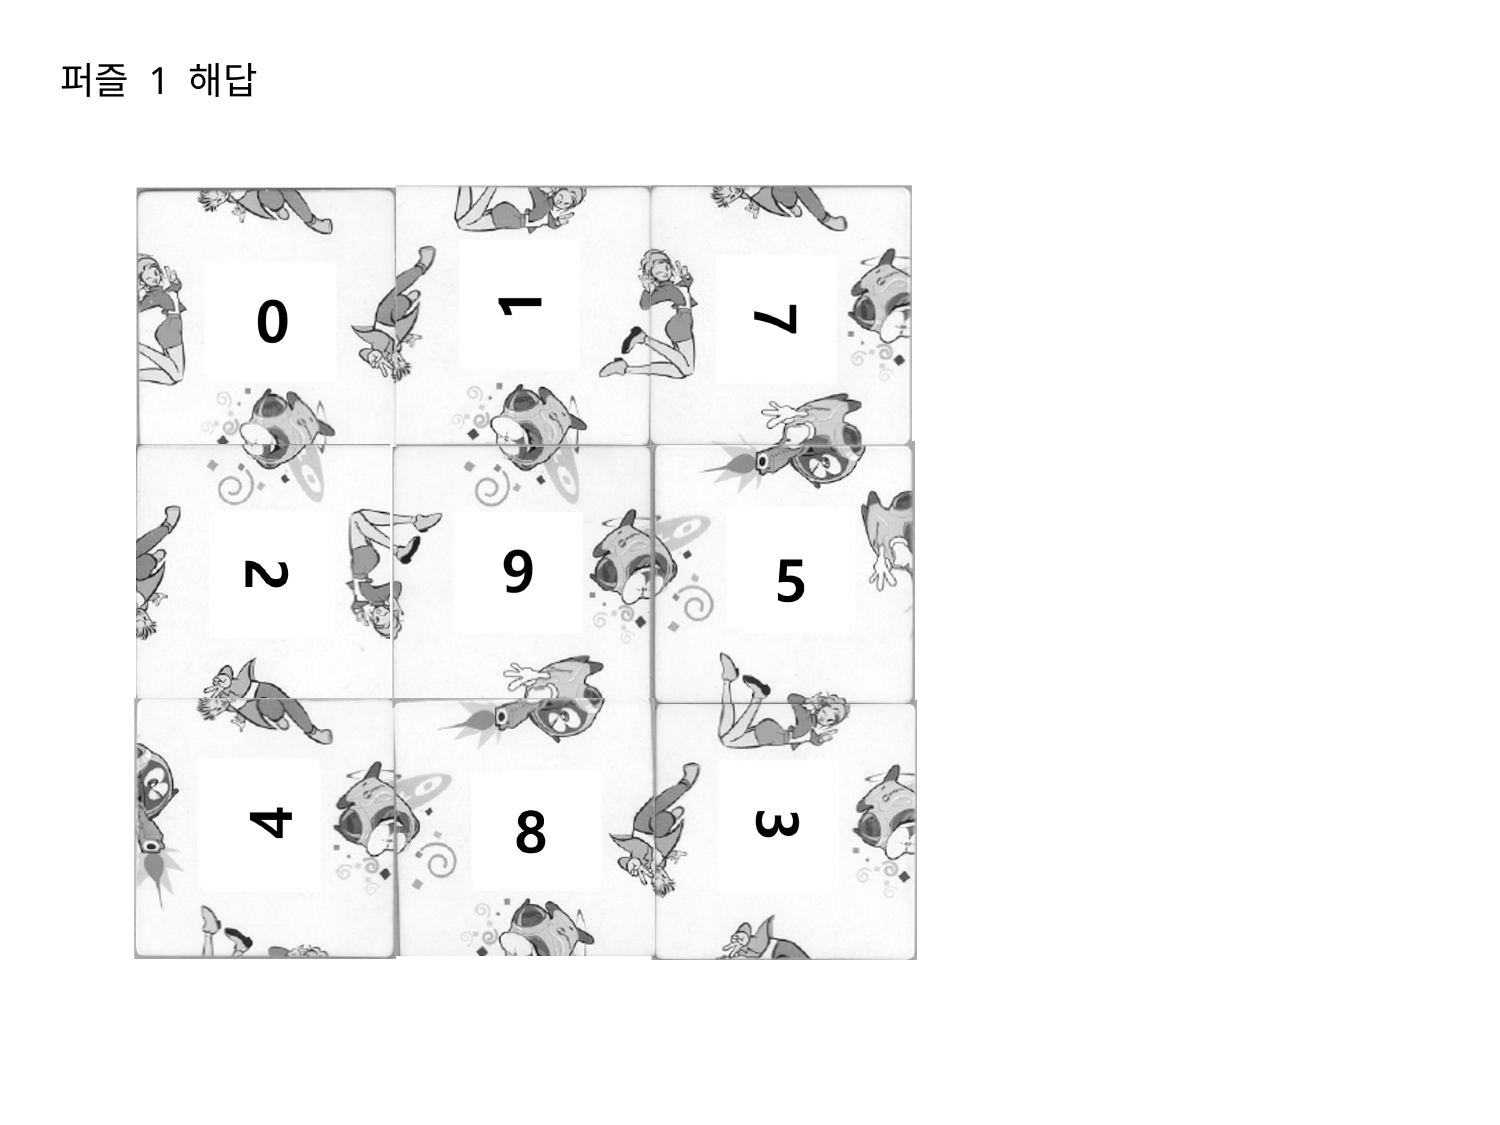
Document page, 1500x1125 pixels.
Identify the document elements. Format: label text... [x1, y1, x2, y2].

text_box 퍼즐 1 해답 [45, 49, 273, 110]
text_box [134, 185, 917, 960]
